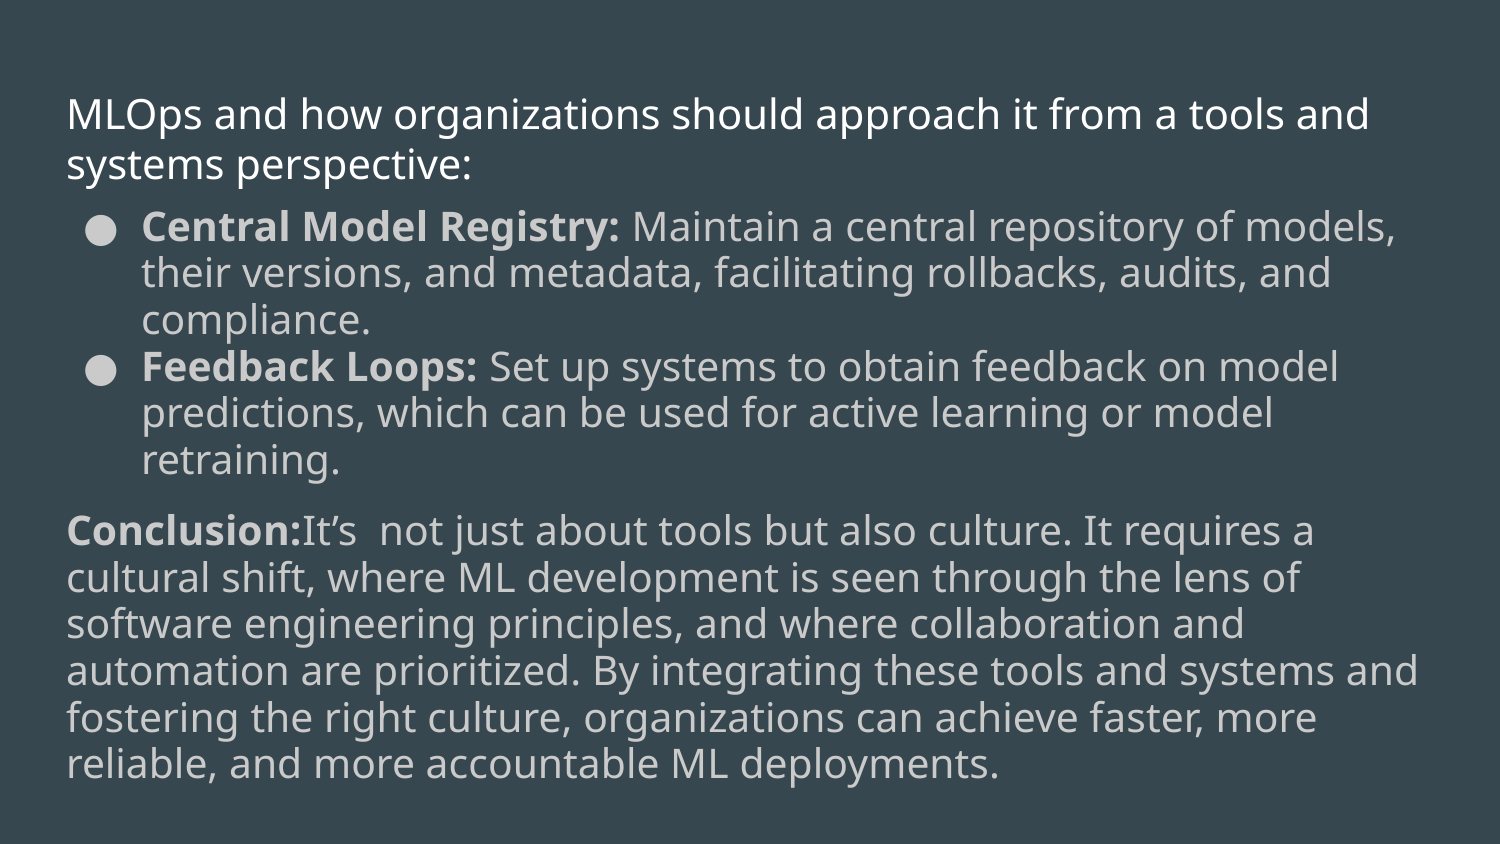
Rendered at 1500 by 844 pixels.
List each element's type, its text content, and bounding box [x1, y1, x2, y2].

title MLOps and how organizations should approach it from a tools and systems perspective: [51, 72, 1449, 167]
list Central Model Registry: Maintain a central repository of models, their versions, and metadata, facilitating rollbacks, audits, and compliance. Feedback Loops: Set up systems to obtain feedback on model predictions, which can be used for active learning or model retraining. Conclusion:It’s not just about tools but also culture. It requires a cultural shift, where ML development is seen through the lens of software engineering principles, and where collaboration and automation are prioritized. By integrating these tools and systems and fostering the right culture, organizations can achieve faster, more reliable, and more accountable ML deployments. [51, 189, 1449, 750]
